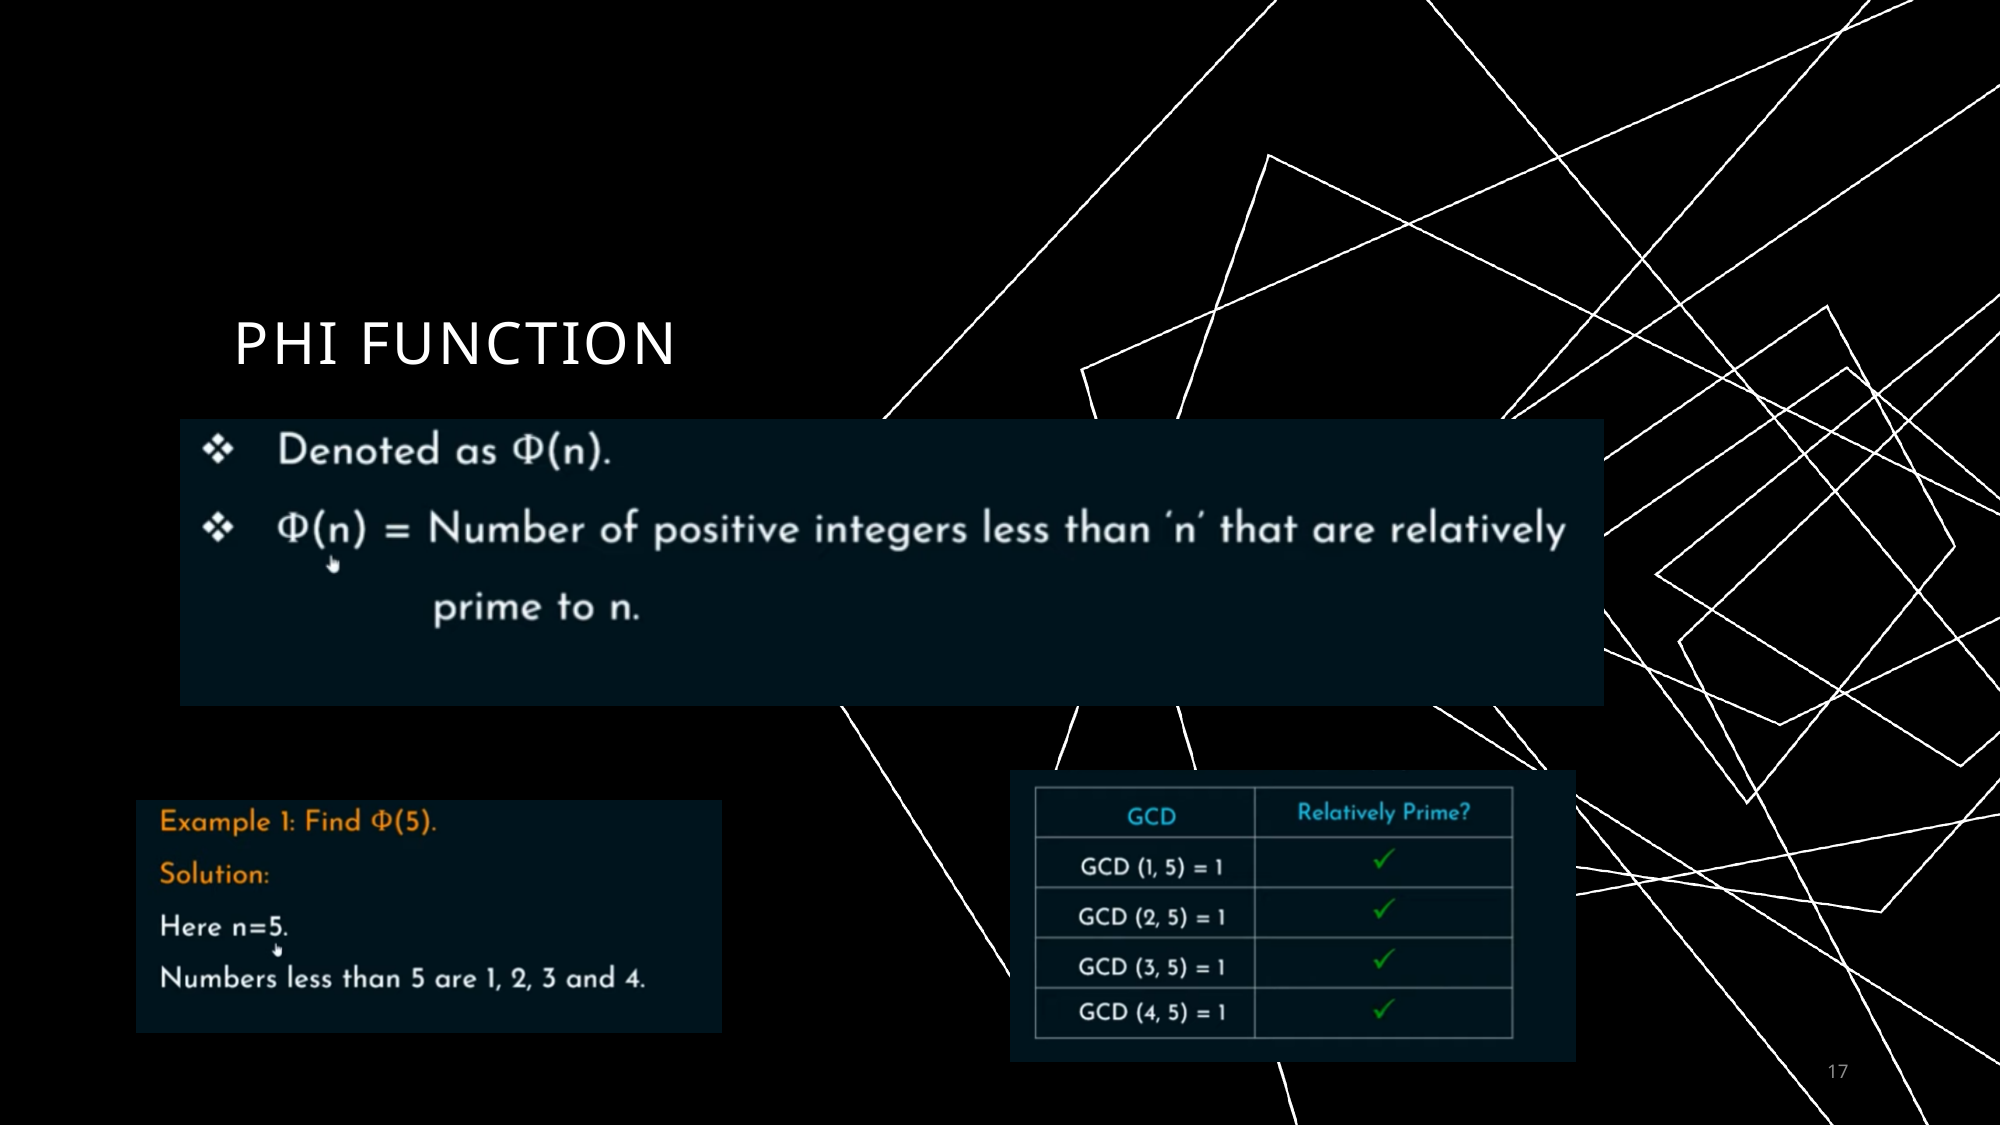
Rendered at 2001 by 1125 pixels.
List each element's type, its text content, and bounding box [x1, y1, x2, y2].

title Phi function [218, 167, 694, 385]
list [180, 419, 1604, 706]
slide_number 17 [1701, 1042, 1864, 1103]
picture [136, 0, 2000, 1125]
